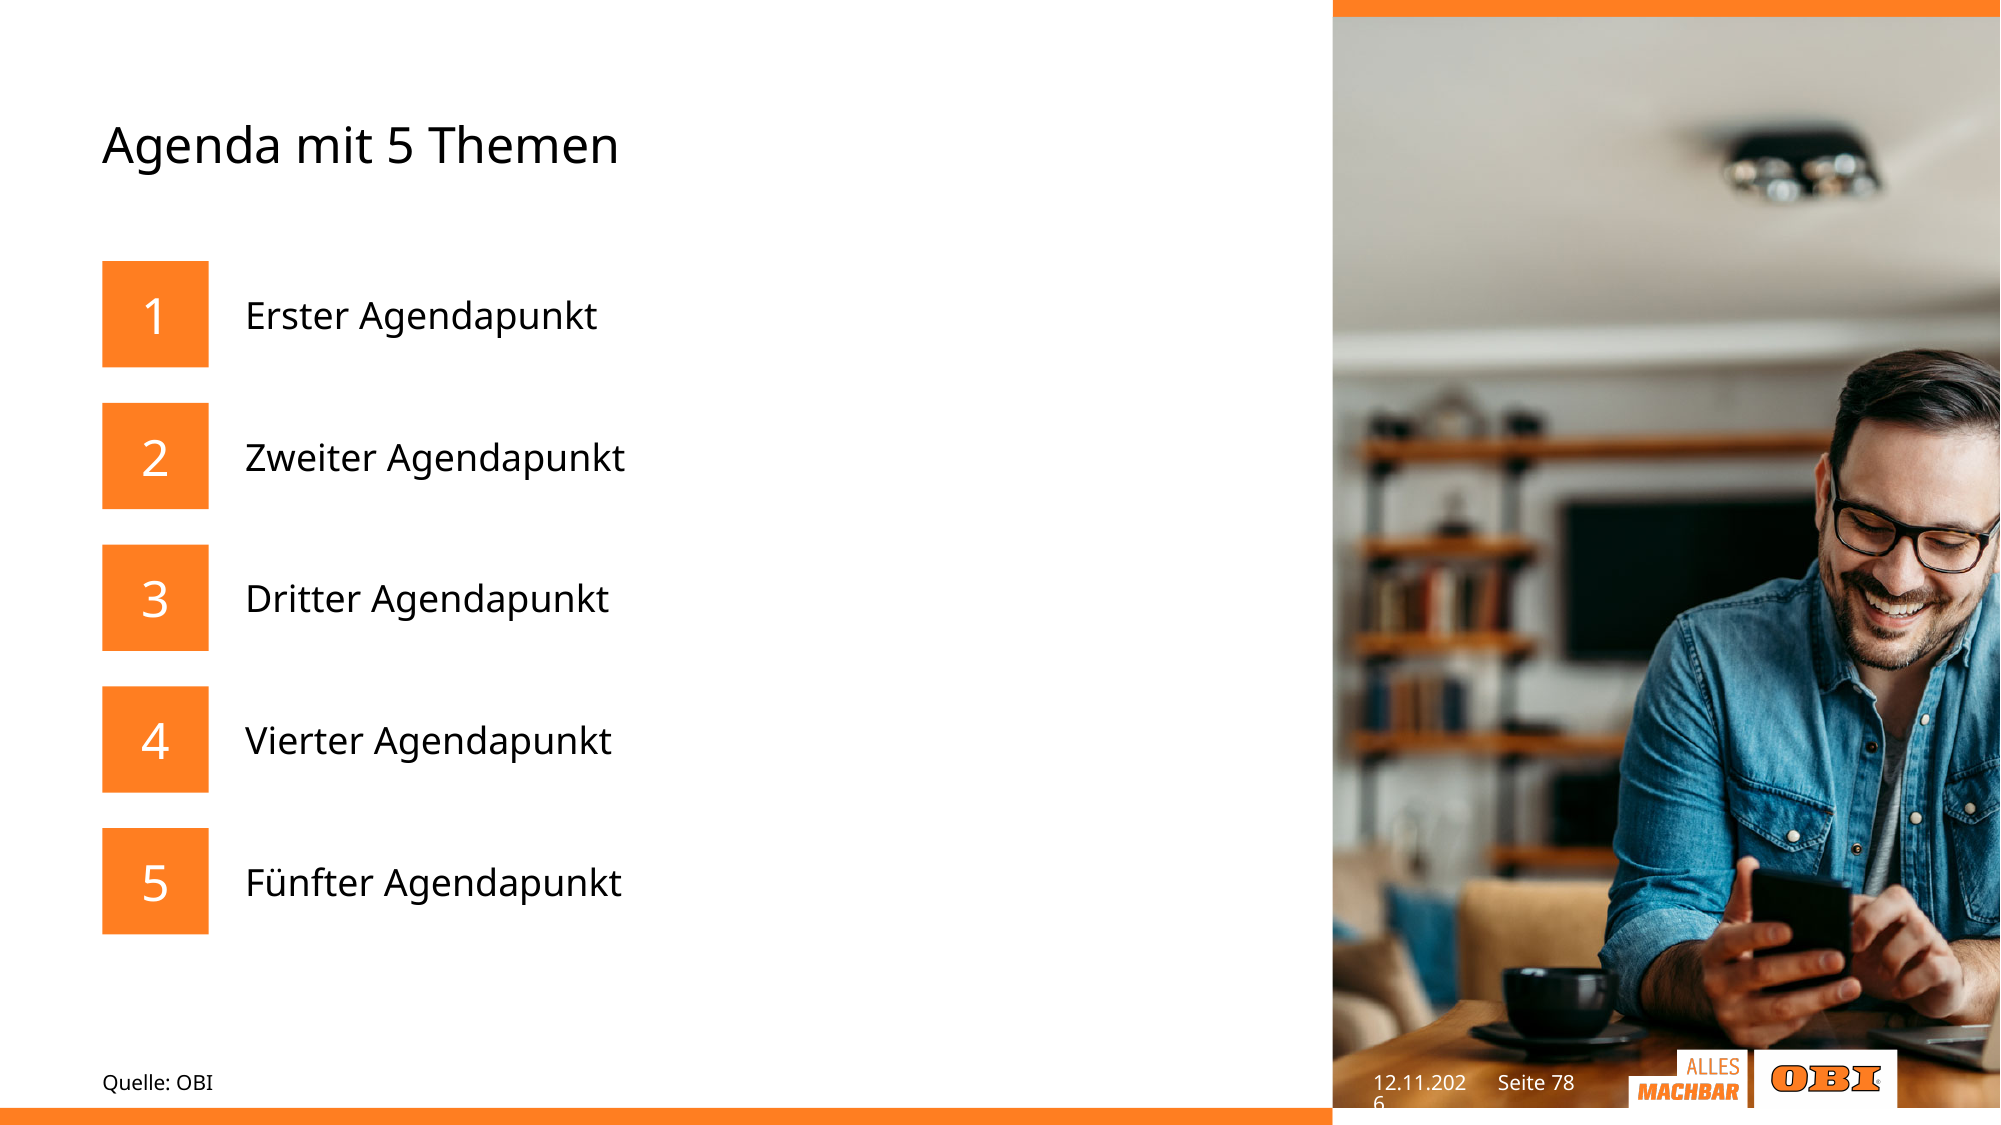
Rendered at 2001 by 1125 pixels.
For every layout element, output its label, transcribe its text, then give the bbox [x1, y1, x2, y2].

list 2 [102, 402, 209, 510]
list Dritter Agendapunkt [245, 575, 1271, 621]
list Erster Agendapunkt [245, 291, 1271, 337]
list Fünfter Agendapunkt [245, 858, 1271, 904]
list 4 [102, 686, 209, 793]
title Agenda mit 5 Themen [102, 112, 1271, 174]
list 1 [102, 261, 209, 368]
footer Quelle: OBI [102, 1071, 1271, 1097]
list Vierter Agendapunkt [245, 716, 1271, 763]
list 5 [102, 828, 209, 935]
list Zweiter Agendapunkt [245, 433, 1271, 479]
list 3 [102, 544, 209, 651]
picture [1332, 16, 2000, 1109]
picture [1971, 739, 1978, 763]
